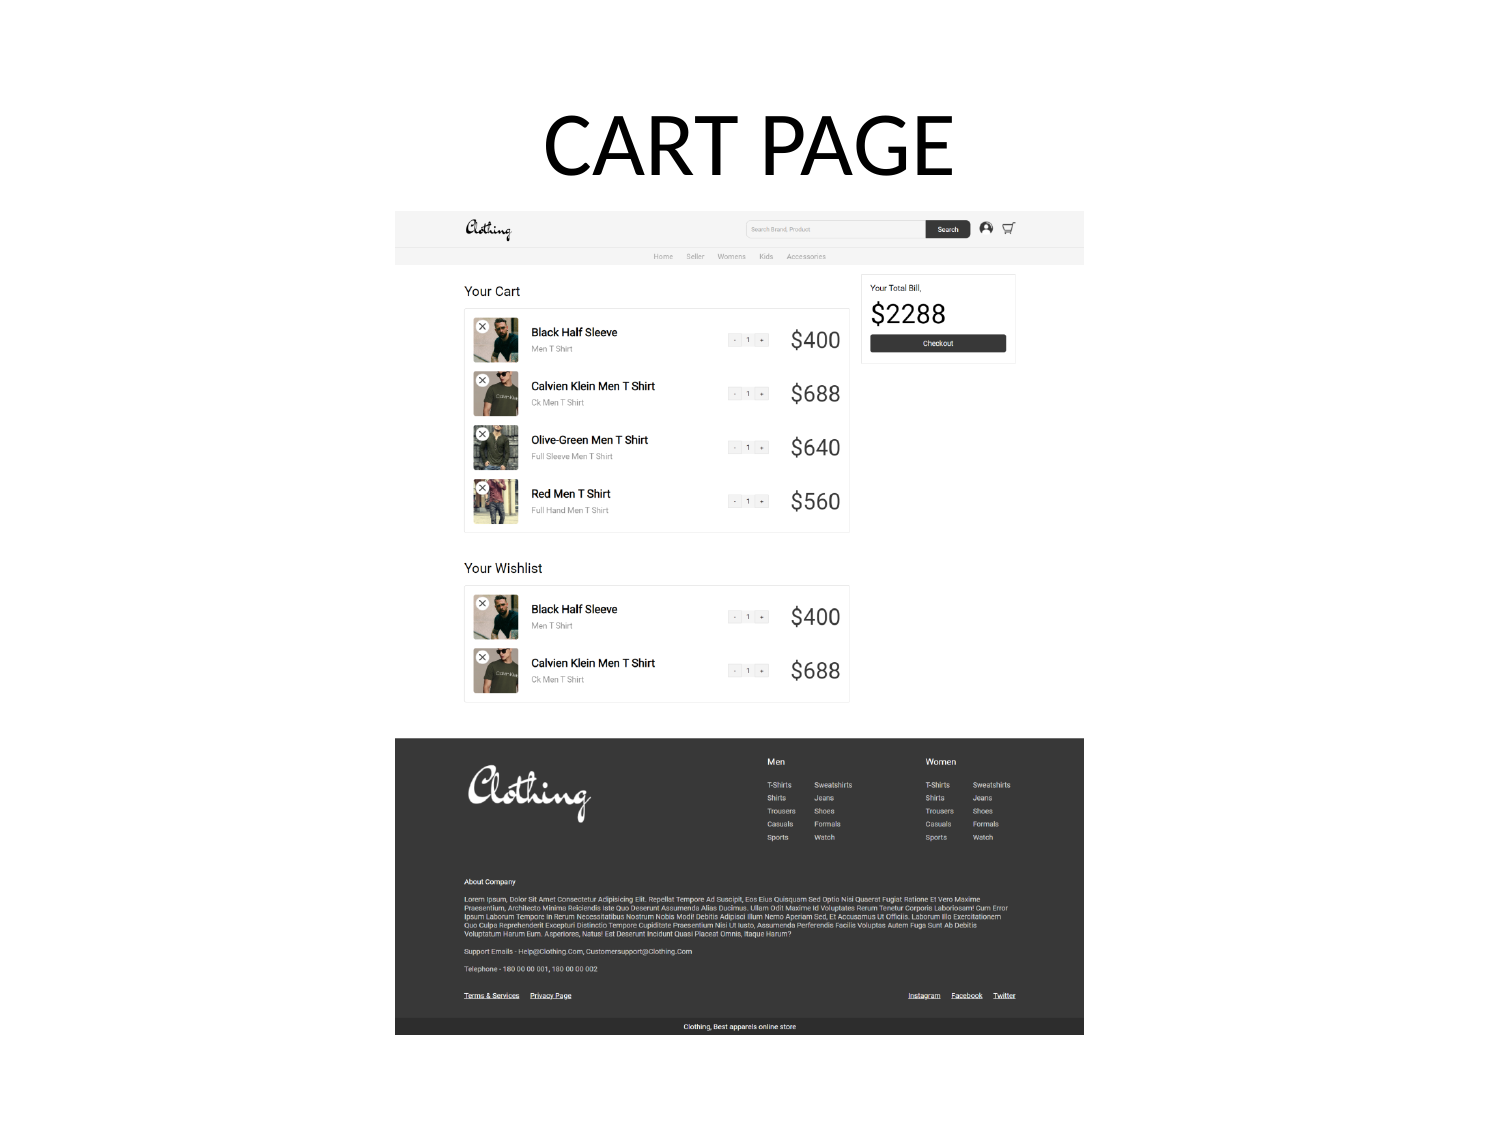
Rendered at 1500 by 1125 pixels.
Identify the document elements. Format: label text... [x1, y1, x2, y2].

title CART PAGE [75, 45, 1425, 233]
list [395, 211, 1085, 1036]
